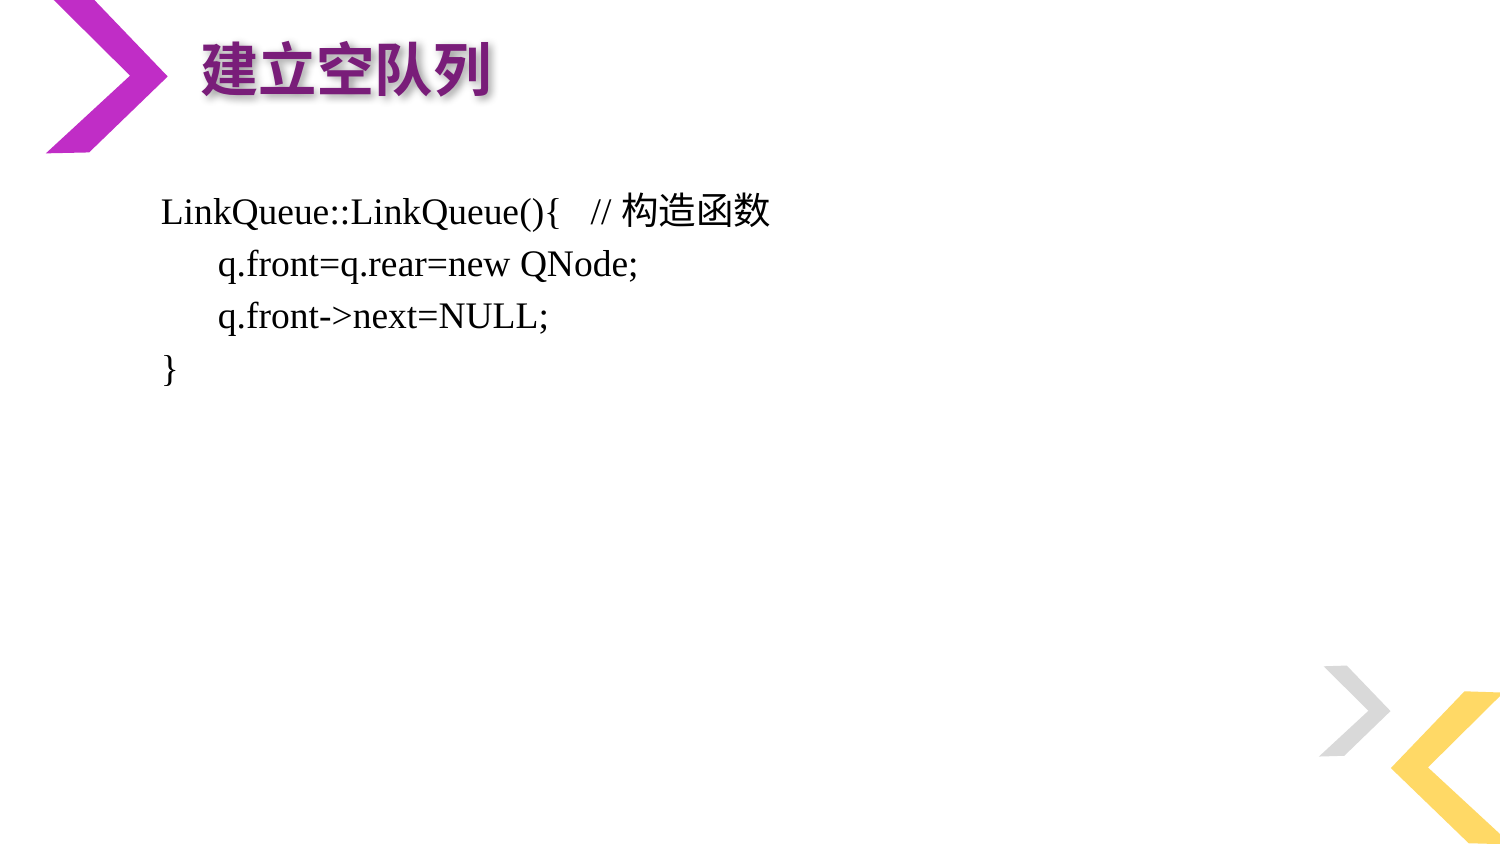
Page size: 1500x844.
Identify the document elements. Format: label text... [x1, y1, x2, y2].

list LinkQueue::LinkQueue(){ //构造函数 q.front=q.rear=new QNode; q.front->next=NULL; } [139, 174, 1312, 751]
list 建立空队列 [188, 35, 1214, 111]
